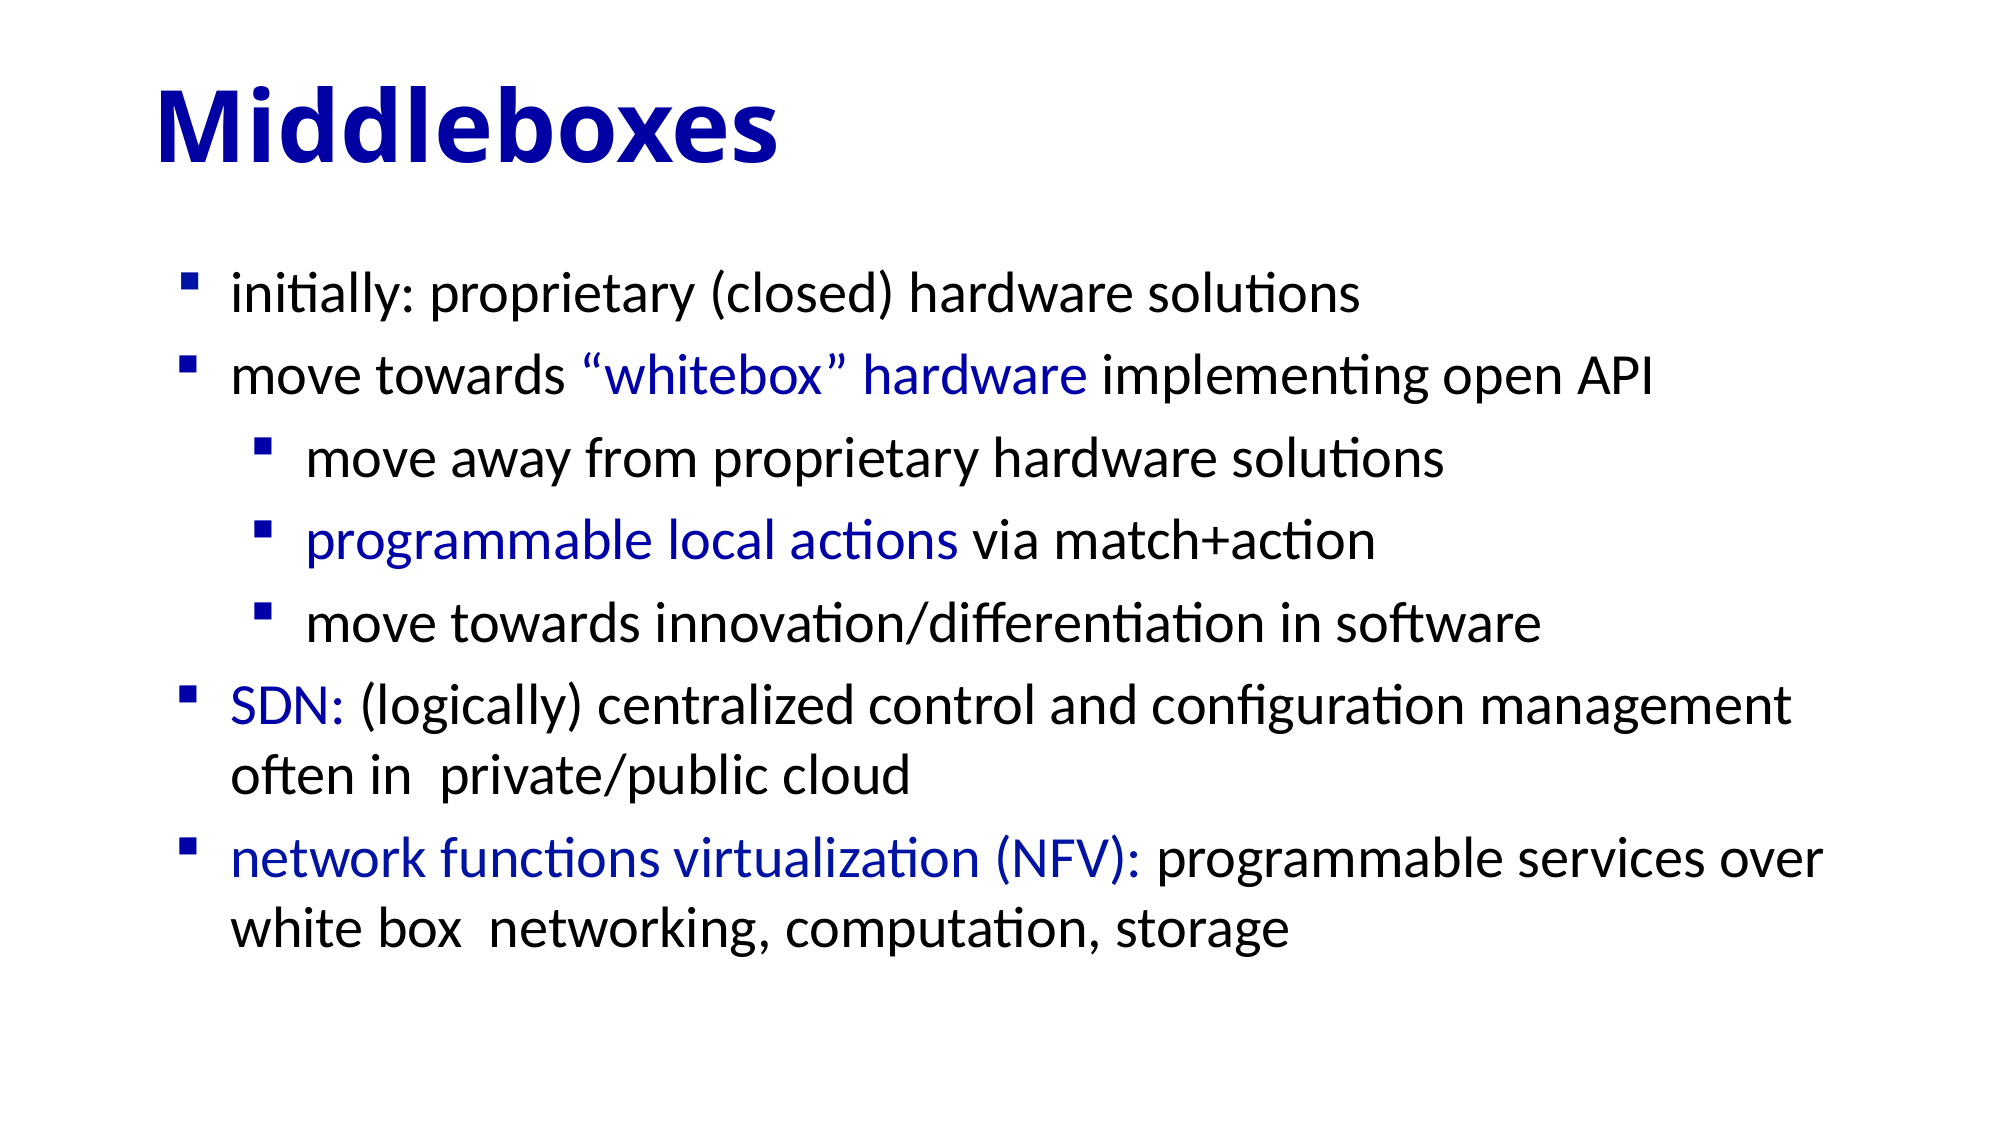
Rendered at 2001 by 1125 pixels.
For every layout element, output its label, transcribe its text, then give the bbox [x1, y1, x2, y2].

title Middleboxes [137, 56, 1863, 204]
text_box initially: proprietary (closed) hardware solutions move towards “whitebox” hardware implementing open API move away from proprietary hardware solutions programmable local actions via match+action move towards innovation/differentiation in software SDN: (logically) centralized control and configuration management often in private/public cloud network functions virtualization (NFV): programmable services over white box networking, computation, storage [140, 246, 1897, 967]
